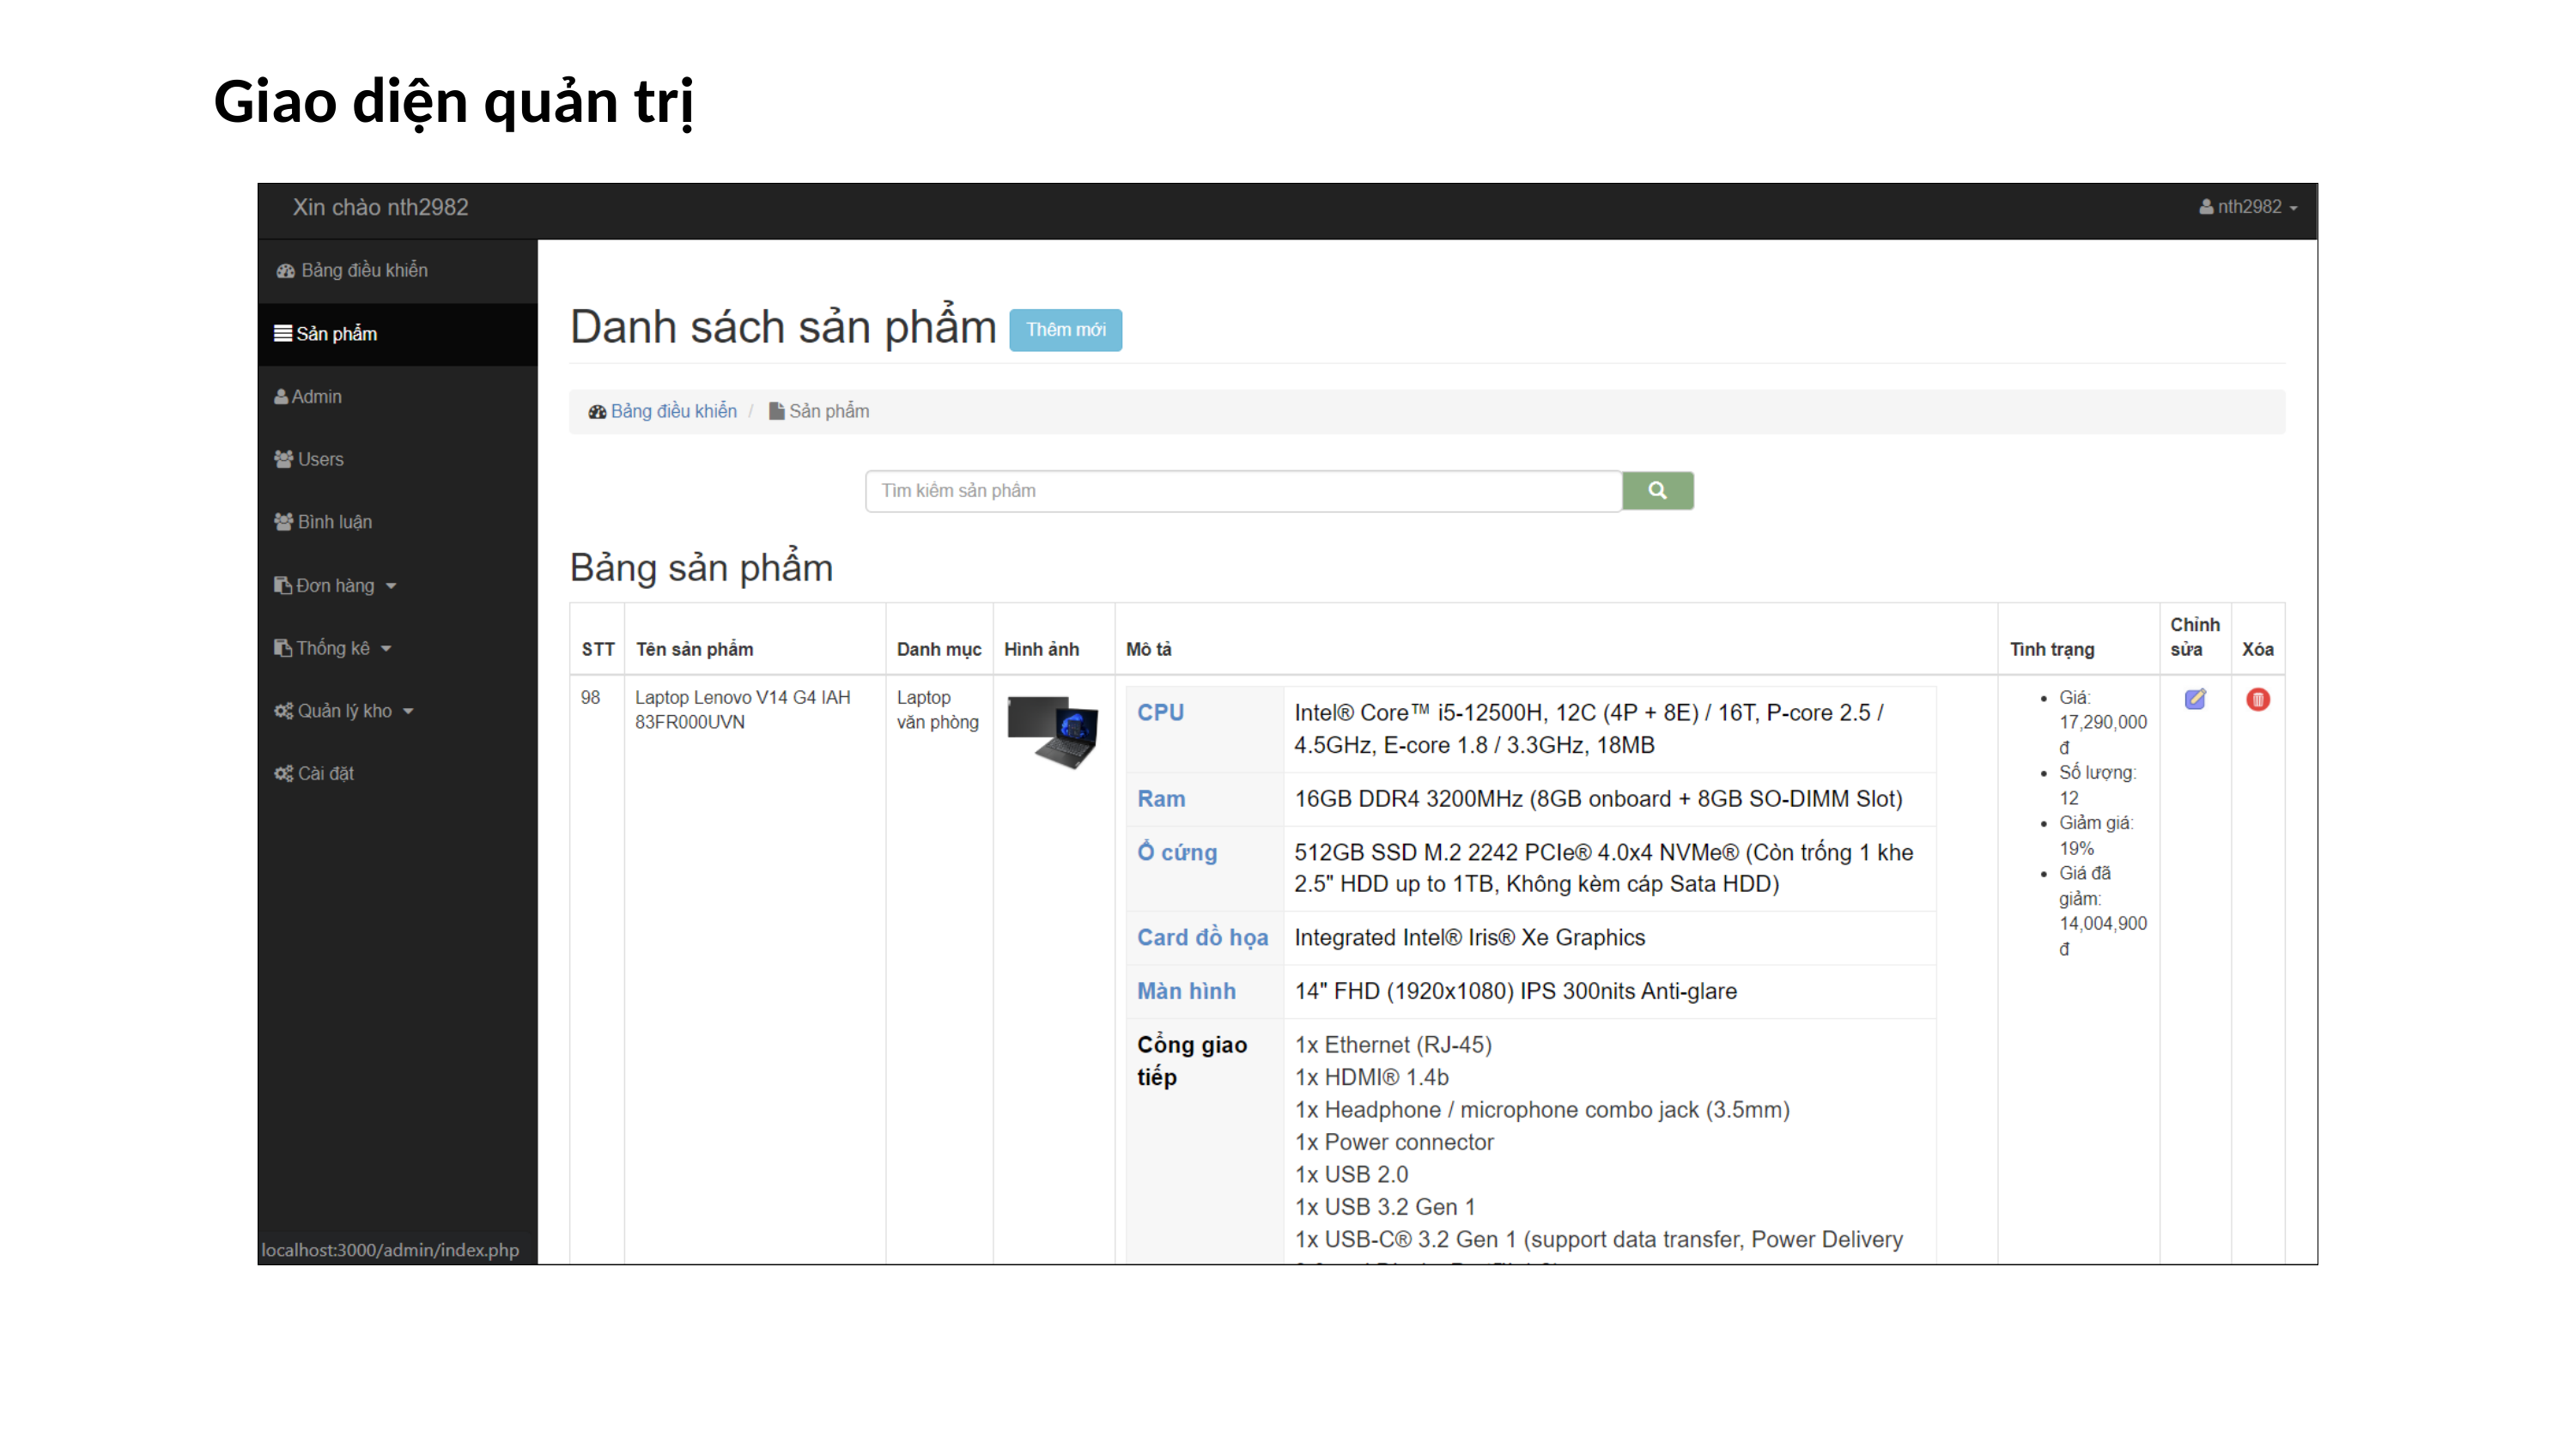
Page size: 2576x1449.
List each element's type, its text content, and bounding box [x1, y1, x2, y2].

picture [257, 183, 2319, 1265]
text_box Giao diện quản trị [0, 58, 1653, 136]
